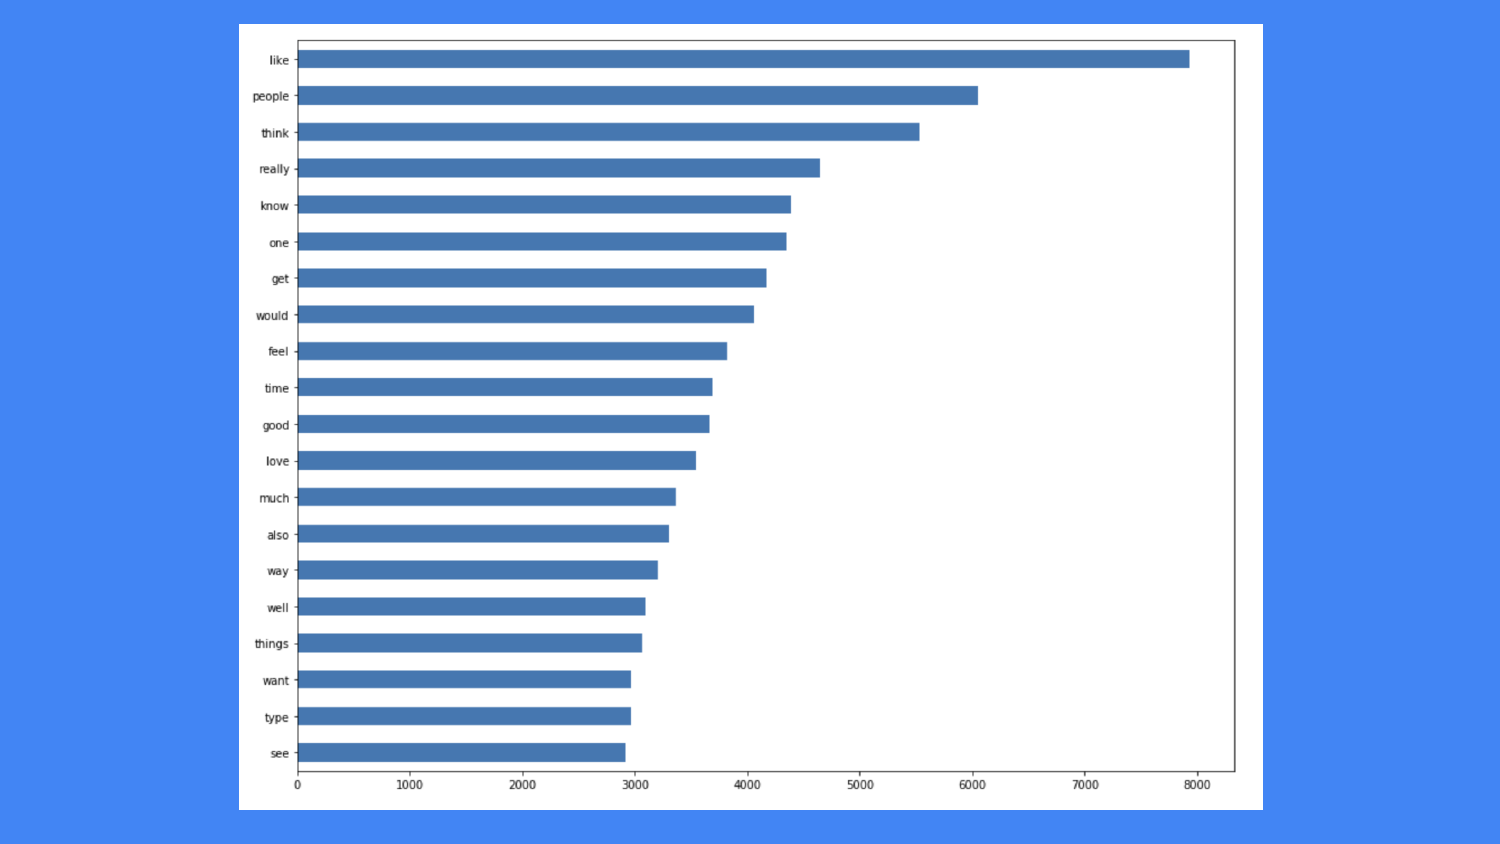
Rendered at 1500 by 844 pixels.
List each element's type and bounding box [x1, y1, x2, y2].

picture [239, 24, 1263, 810]
